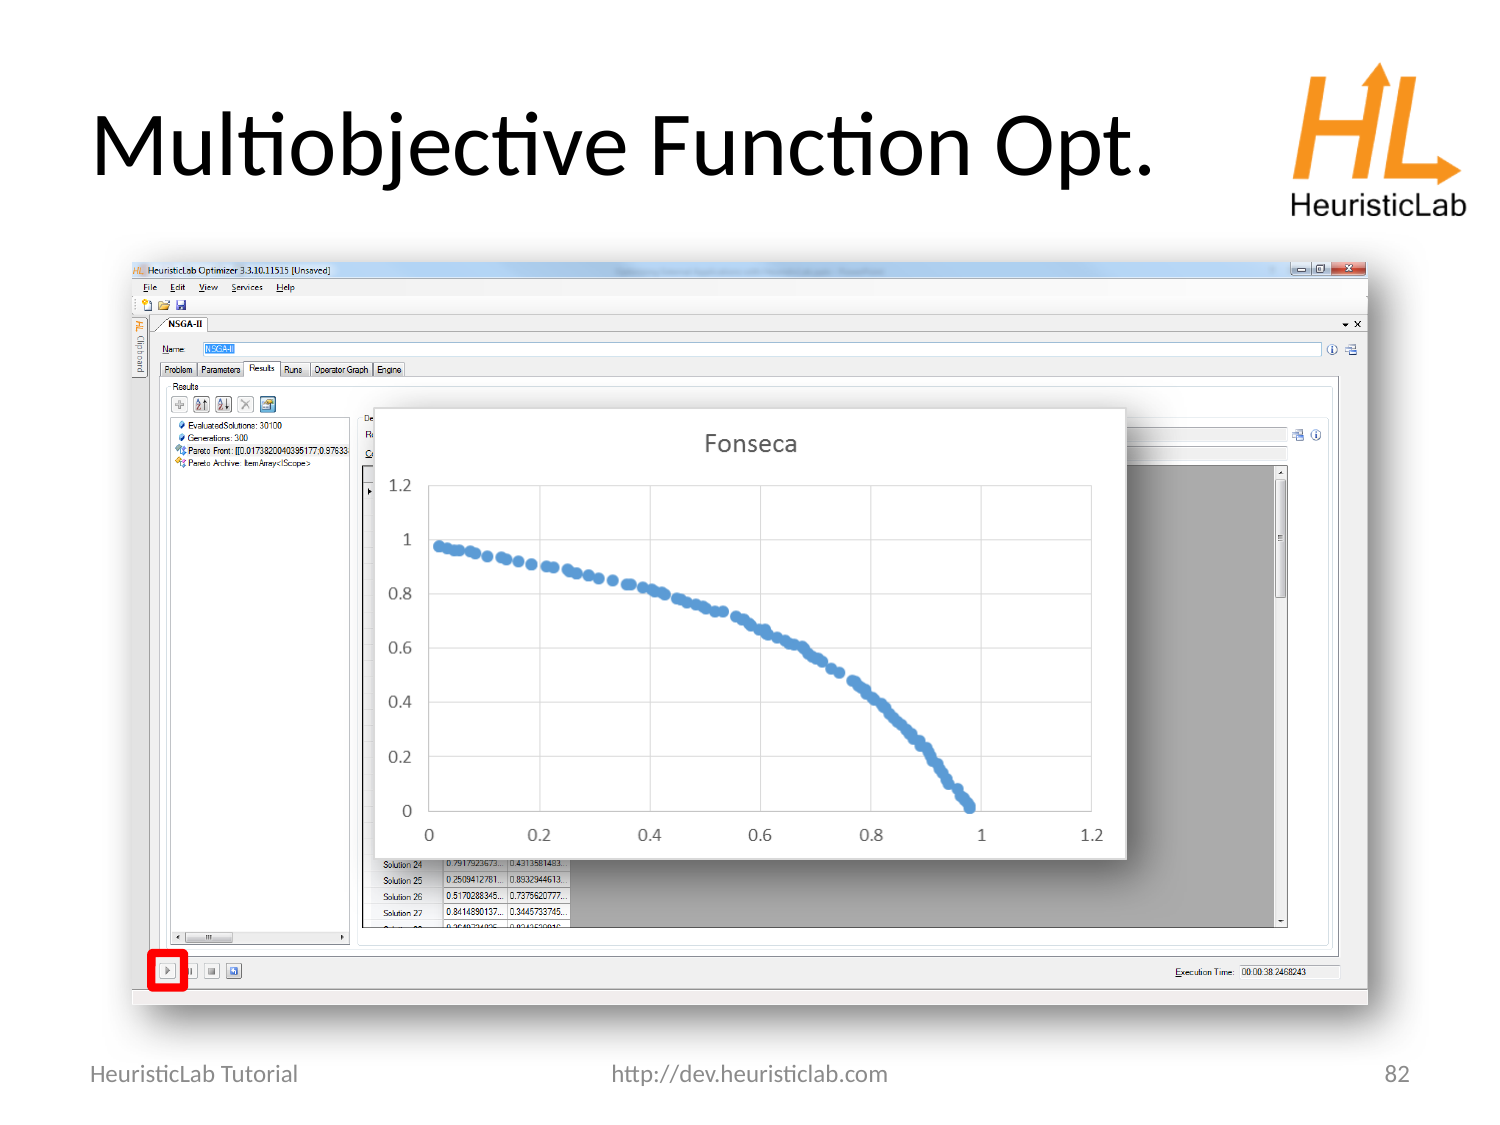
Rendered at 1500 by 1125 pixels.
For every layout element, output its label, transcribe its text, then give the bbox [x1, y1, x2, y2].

footer http://dev.heuristiclab.com [512, 1042, 988, 1103]
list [132, 262, 1368, 1006]
picture [1281, 27, 1474, 244]
picture [373, 407, 1127, 860]
title Multiobjective Function Opt. [75, 45, 1282, 233]
slide_number HeuristicLab Tutorial [75, 1042, 425, 1103]
slide_number 82 [1074, 1042, 1425, 1103]
